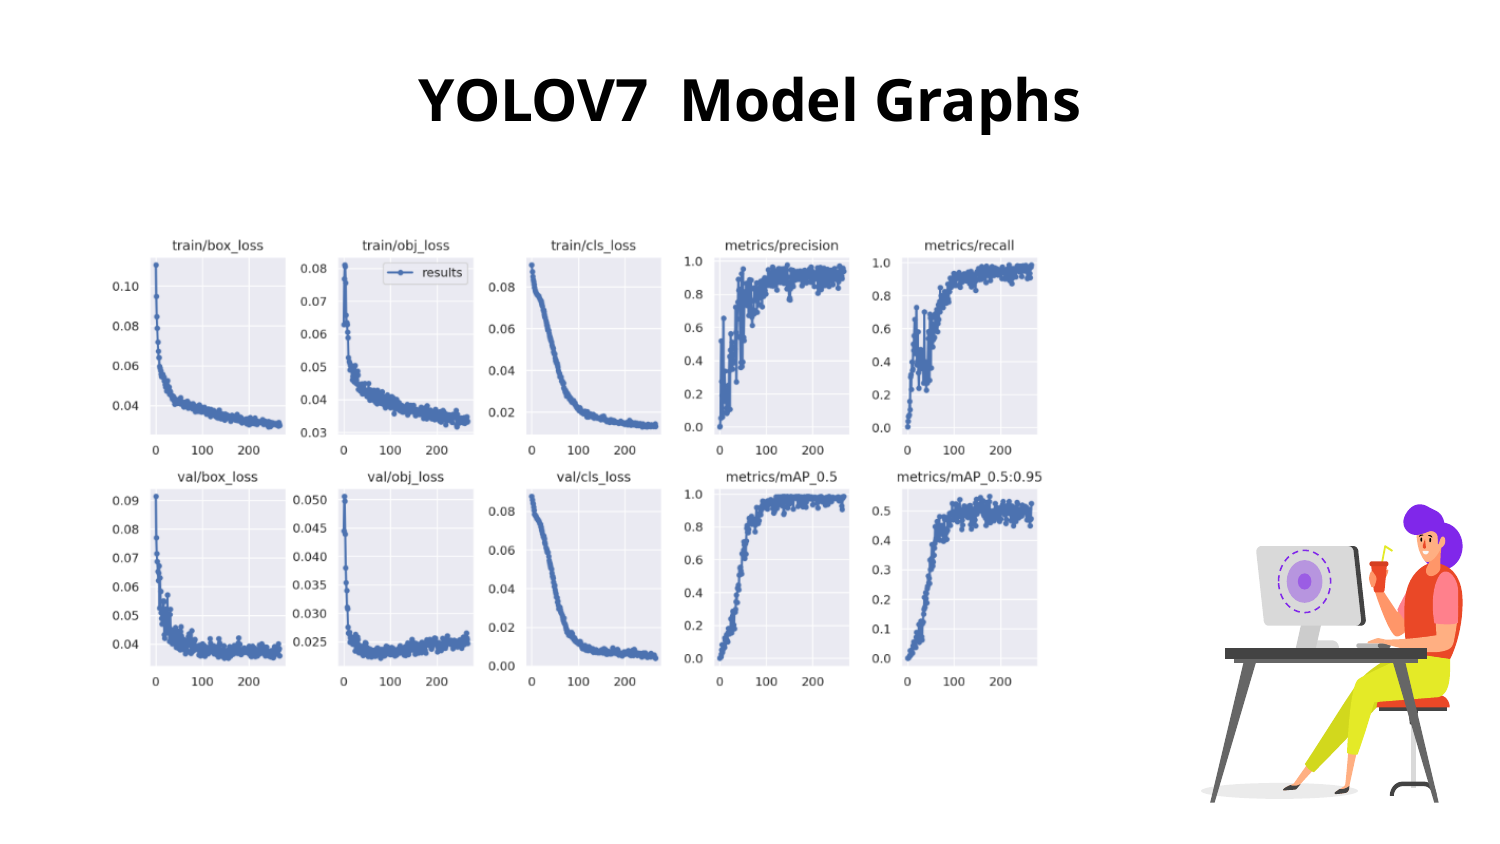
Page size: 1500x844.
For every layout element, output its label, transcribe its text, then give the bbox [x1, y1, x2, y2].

picture [81, 196, 1092, 749]
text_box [1200, 504, 1463, 804]
title YOLOV7 Model Graphs [75, 67, 1425, 129]
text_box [1278, 550, 1331, 613]
